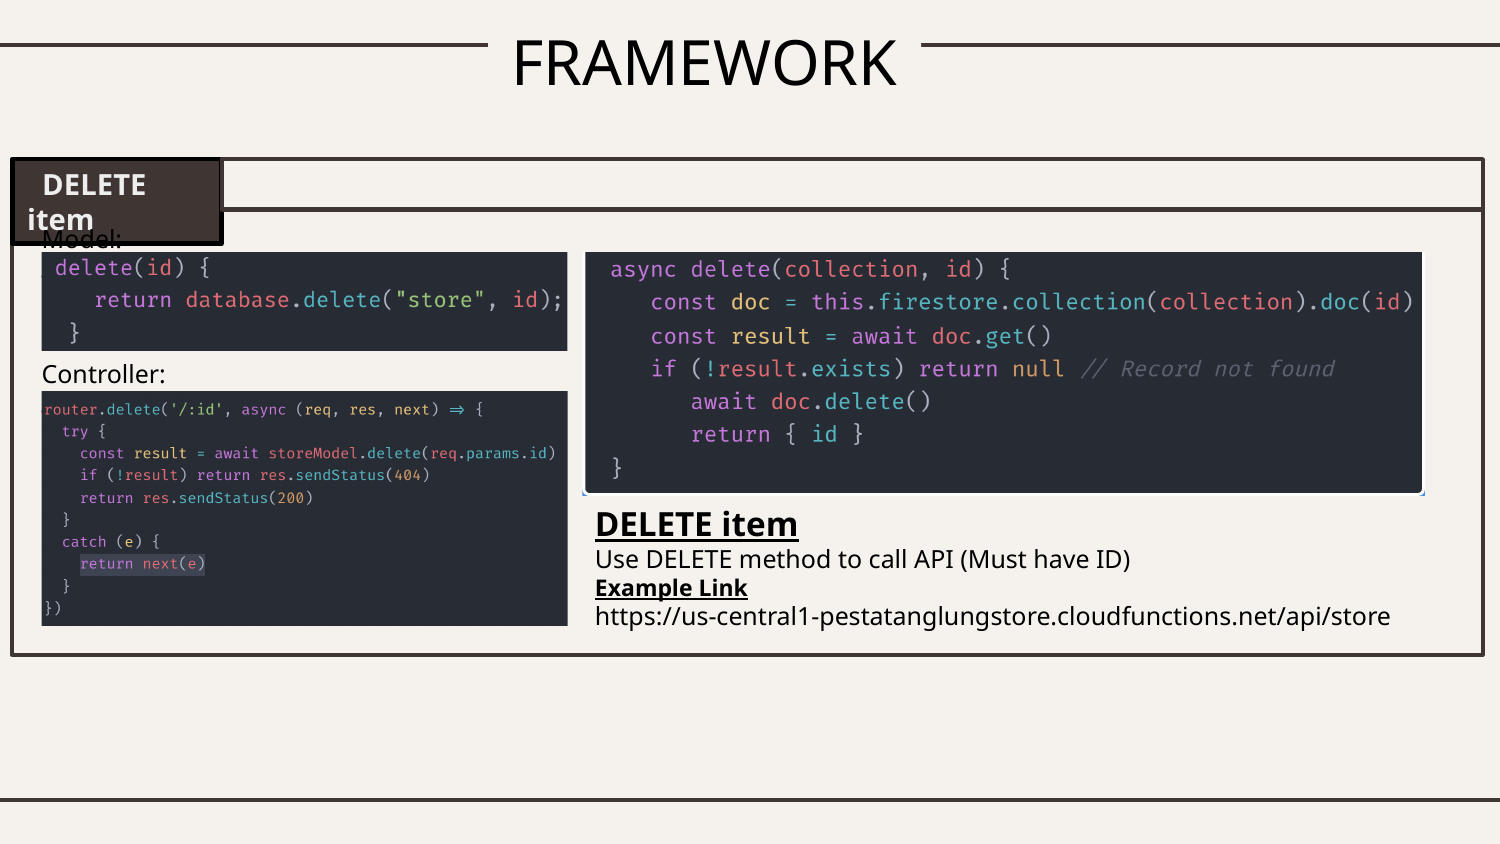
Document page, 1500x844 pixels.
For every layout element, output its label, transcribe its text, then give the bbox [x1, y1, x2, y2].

picture [581, 251, 1426, 497]
text_box [10, 158, 1485, 657]
picture [41, 251, 568, 351]
picture [41, 390, 568, 626]
text_box [220, 157, 1485, 212]
text_box DELETE item Use DELETE method to call API (Must have ID) Example Link https://us-central1-pestatanglungstore.cloudfunctions.net/api/store [580, 503, 1425, 668]
title FRAMEWORK [488, 7, 922, 114]
text_box DELETE item [12, 159, 222, 244]
text_box Controller: store_controller.js [26, 351, 369, 426]
text_box Model: store_model.js [26, 215, 289, 291]
